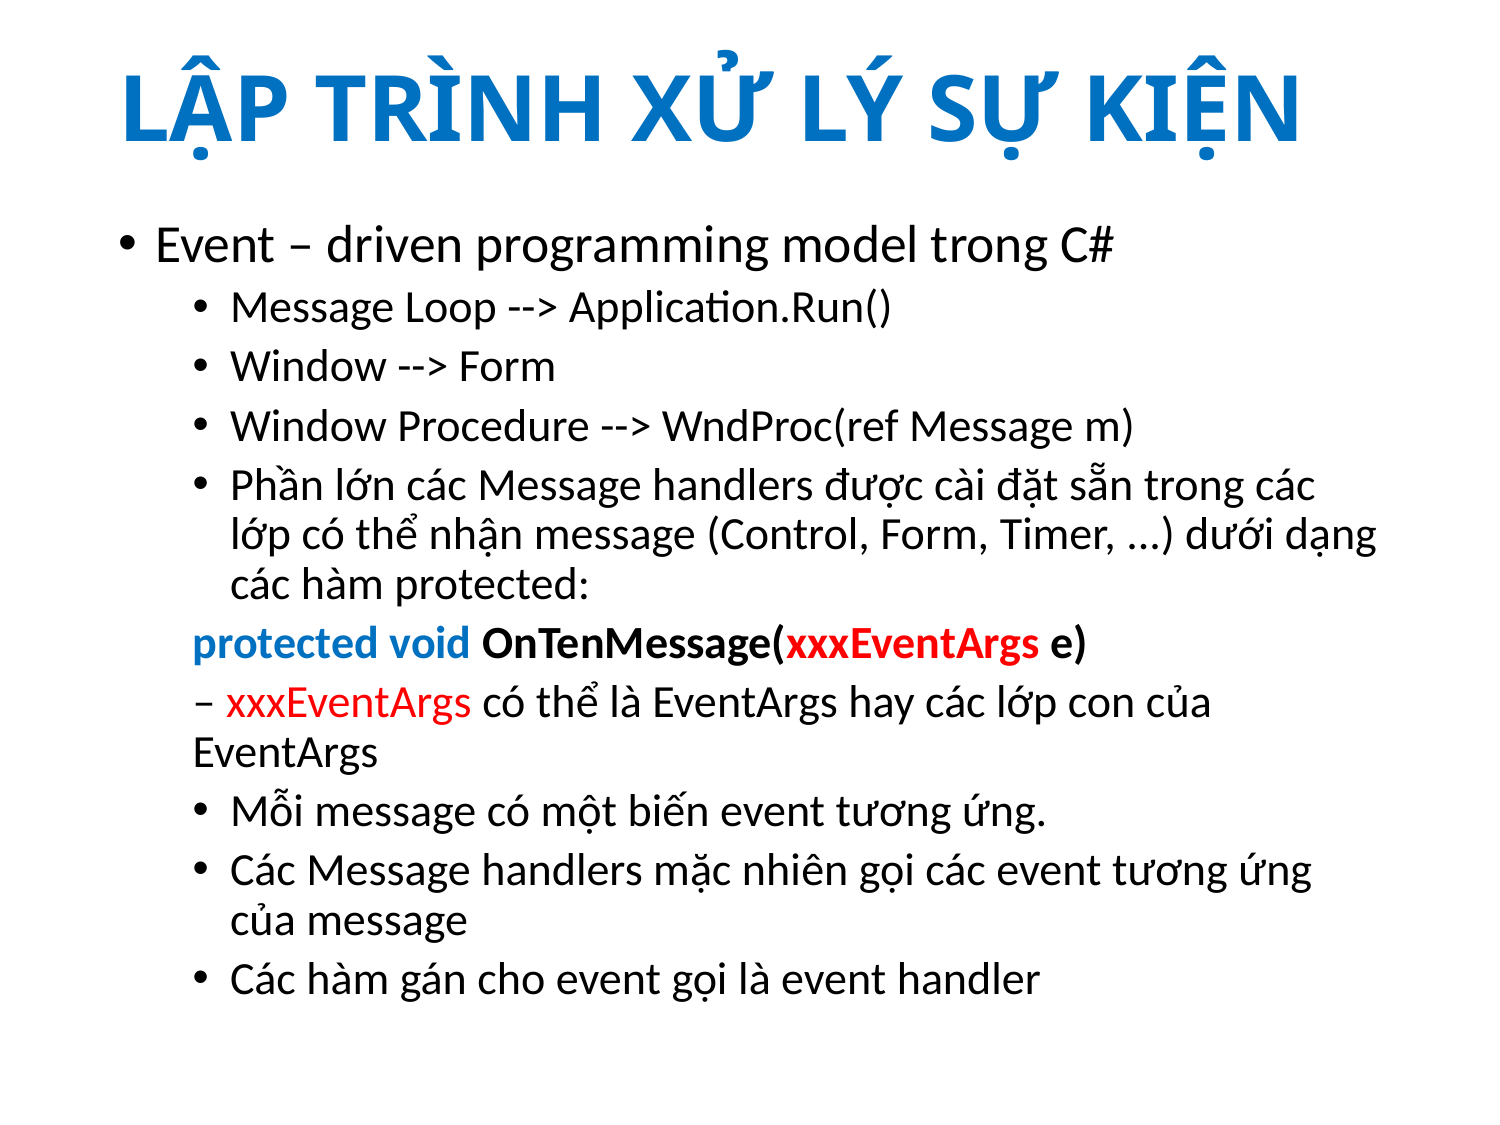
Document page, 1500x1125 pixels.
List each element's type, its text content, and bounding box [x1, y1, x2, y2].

list Event – driven programming model trong C# Message Loop --> Application.Run() Window --> Form Window Procedure --> WndProc(ref Message m) Phần lớn các Message handlers được cài đặt sẵn trong các lớp có thể nhận message (Control, Form, Timer, ...) dưới dạng các hàm protected: protected void OnTenMessage(xxxEventArgs e) – xxxEventArgs có thể là EventArgs hay các lớp con của EventArgs Mỗi message có một biến event tương ứng. Các Message handlers mặc nhiên gọi các event tương ứng của message Các hàm gán cho event gọi là event handler [103, 208, 1397, 1014]
title LẬP TRÌNH XỬ LÝ SỰ KIỆN [103, 38, 1397, 185]
